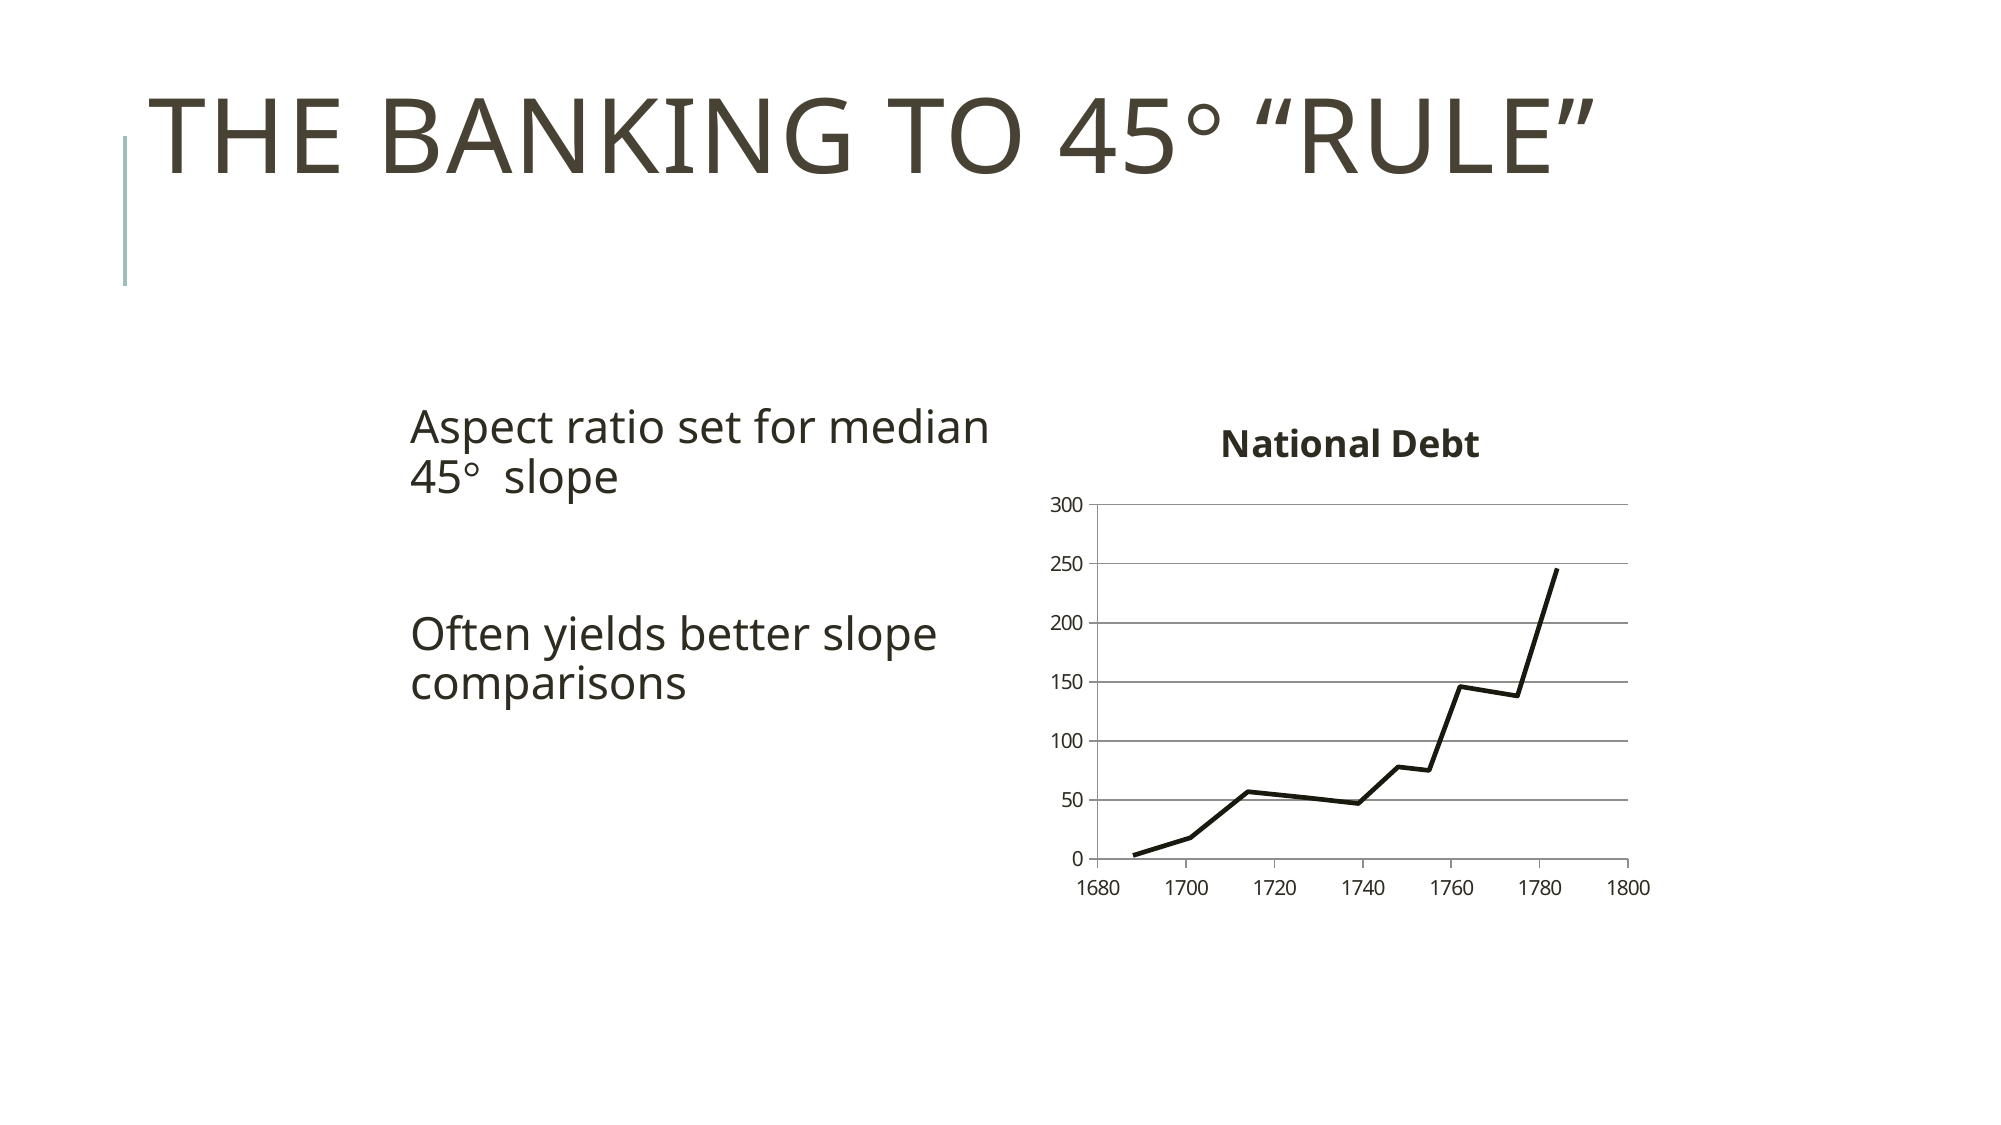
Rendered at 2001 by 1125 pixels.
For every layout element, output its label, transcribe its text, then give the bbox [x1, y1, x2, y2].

list Aspect ratio set for median 45° slope Often yields better slope comparisons [387, 312, 1038, 988]
chart [1037, 387, 1663, 913]
title The banking to 45° “Rule” [133, 50, 1834, 238]
